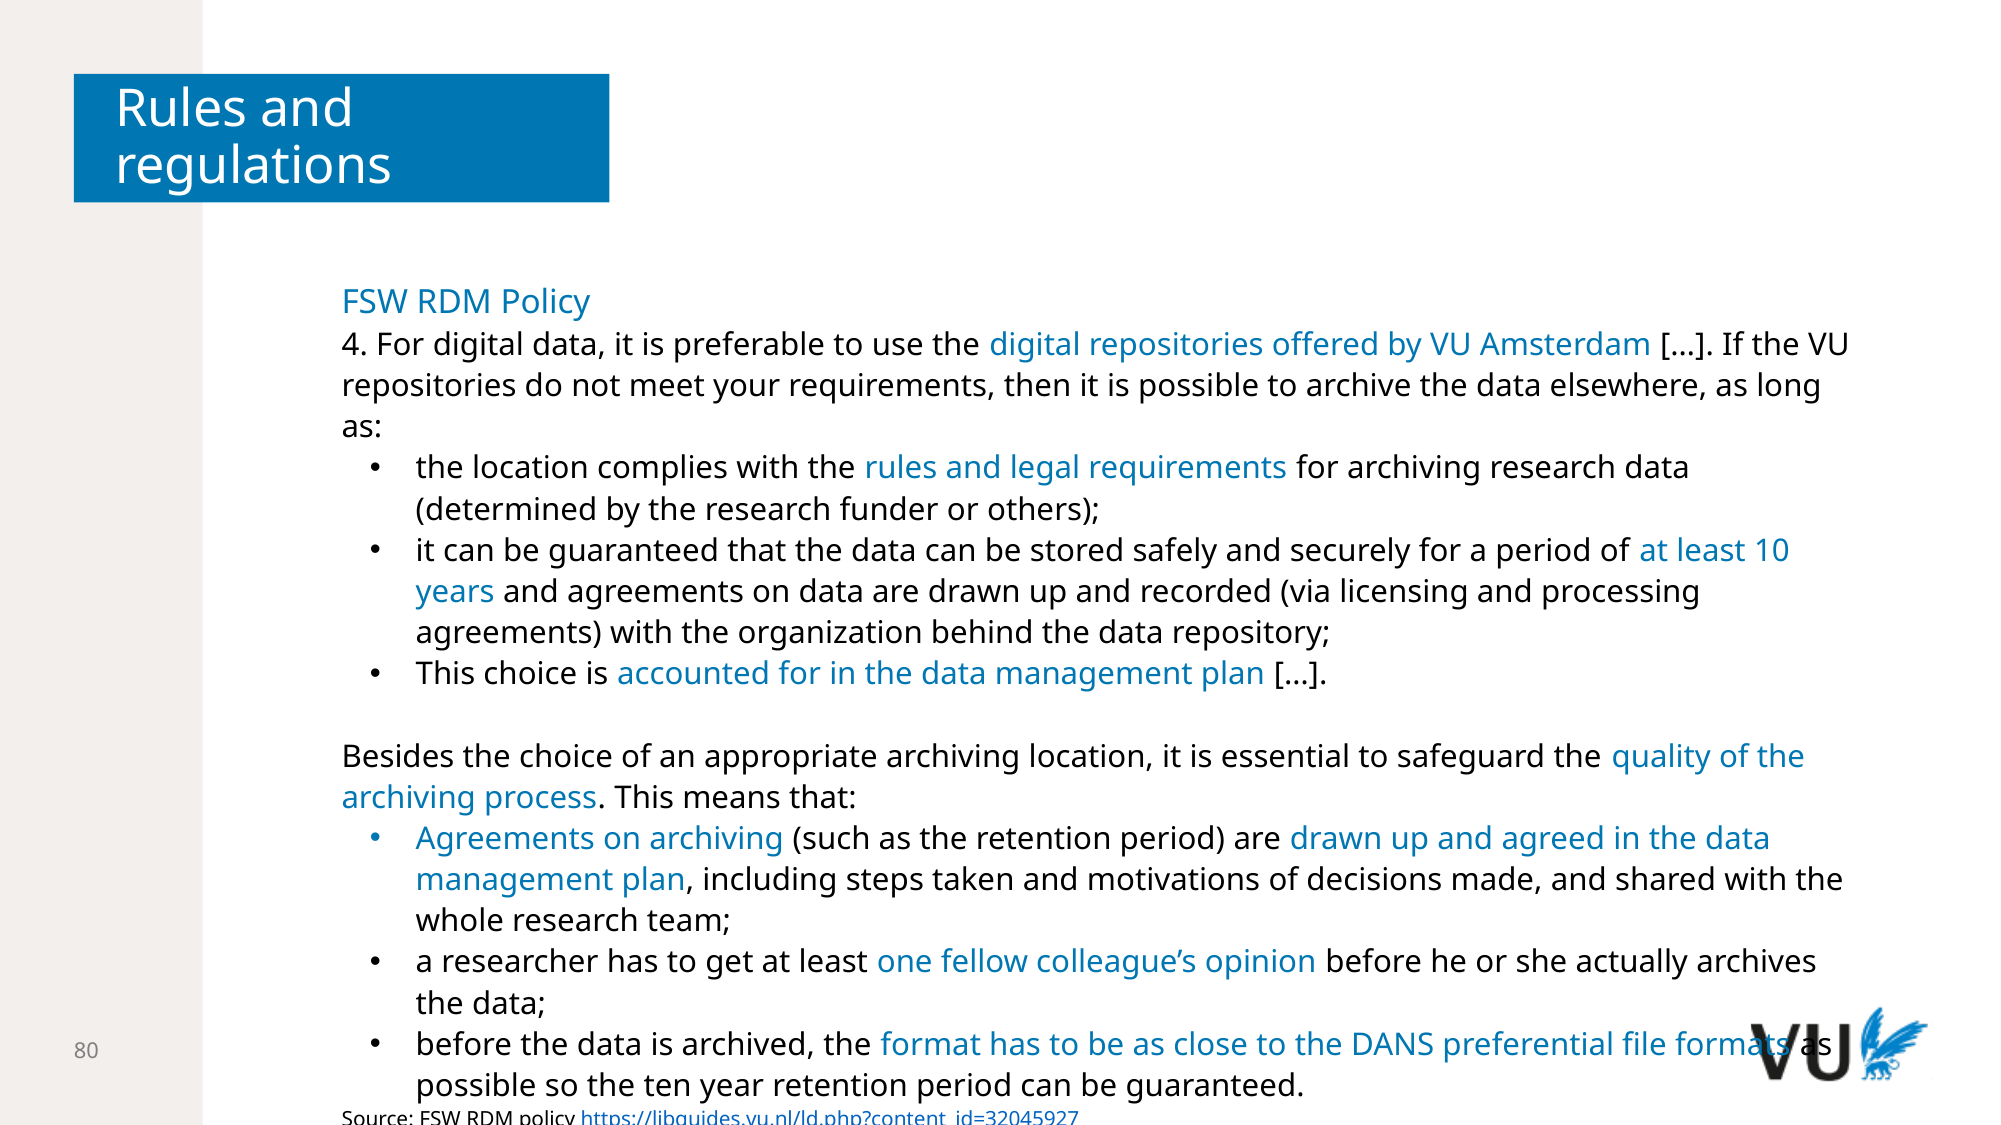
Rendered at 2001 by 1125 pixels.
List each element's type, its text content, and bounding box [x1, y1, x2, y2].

slide_number 80 [73, 977, 203, 1125]
text_box FSW RDM Policy 4. For digital data, it is preferable to use the digital repositories offered by VU Amsterdam […]. If the VU repositories do not meet your requirements, then it is possible to archive the data elsewhere, as long as: the location complies with the rules and legal requirements for archiving research data (determined by the research funder or others); it can be guaranteed that the data can be stored safely and securely for a period of at least 10 years and agreements on data are drawn up and recorded (via licensing and processing agreements) with the organization behind the data repository; This choice is accounted for in the data management plan […]. Besides the choice of an appropriate archiving location, it is essential to safeguard the quality of the archiving process. This means that: Agreements on archiving (such as the retention period) are drawn up and agreed in the data management plan, including steps taken and motivations of decisions made, and shared with the whole research team; a researcher has to get at least one fellow colleague’s opinion before he or she actually archives the data; before the data is archived, the format has to be as close to the DANS preferential file formats as possible so the ten year retention period can be guaranteed. Source: FSW RDM policy https://libguides.vu.nl/ld.php?content_id=32045927 [341, 276, 1859, 1040]
title Rules and regulations [73, 73, 610, 203]
